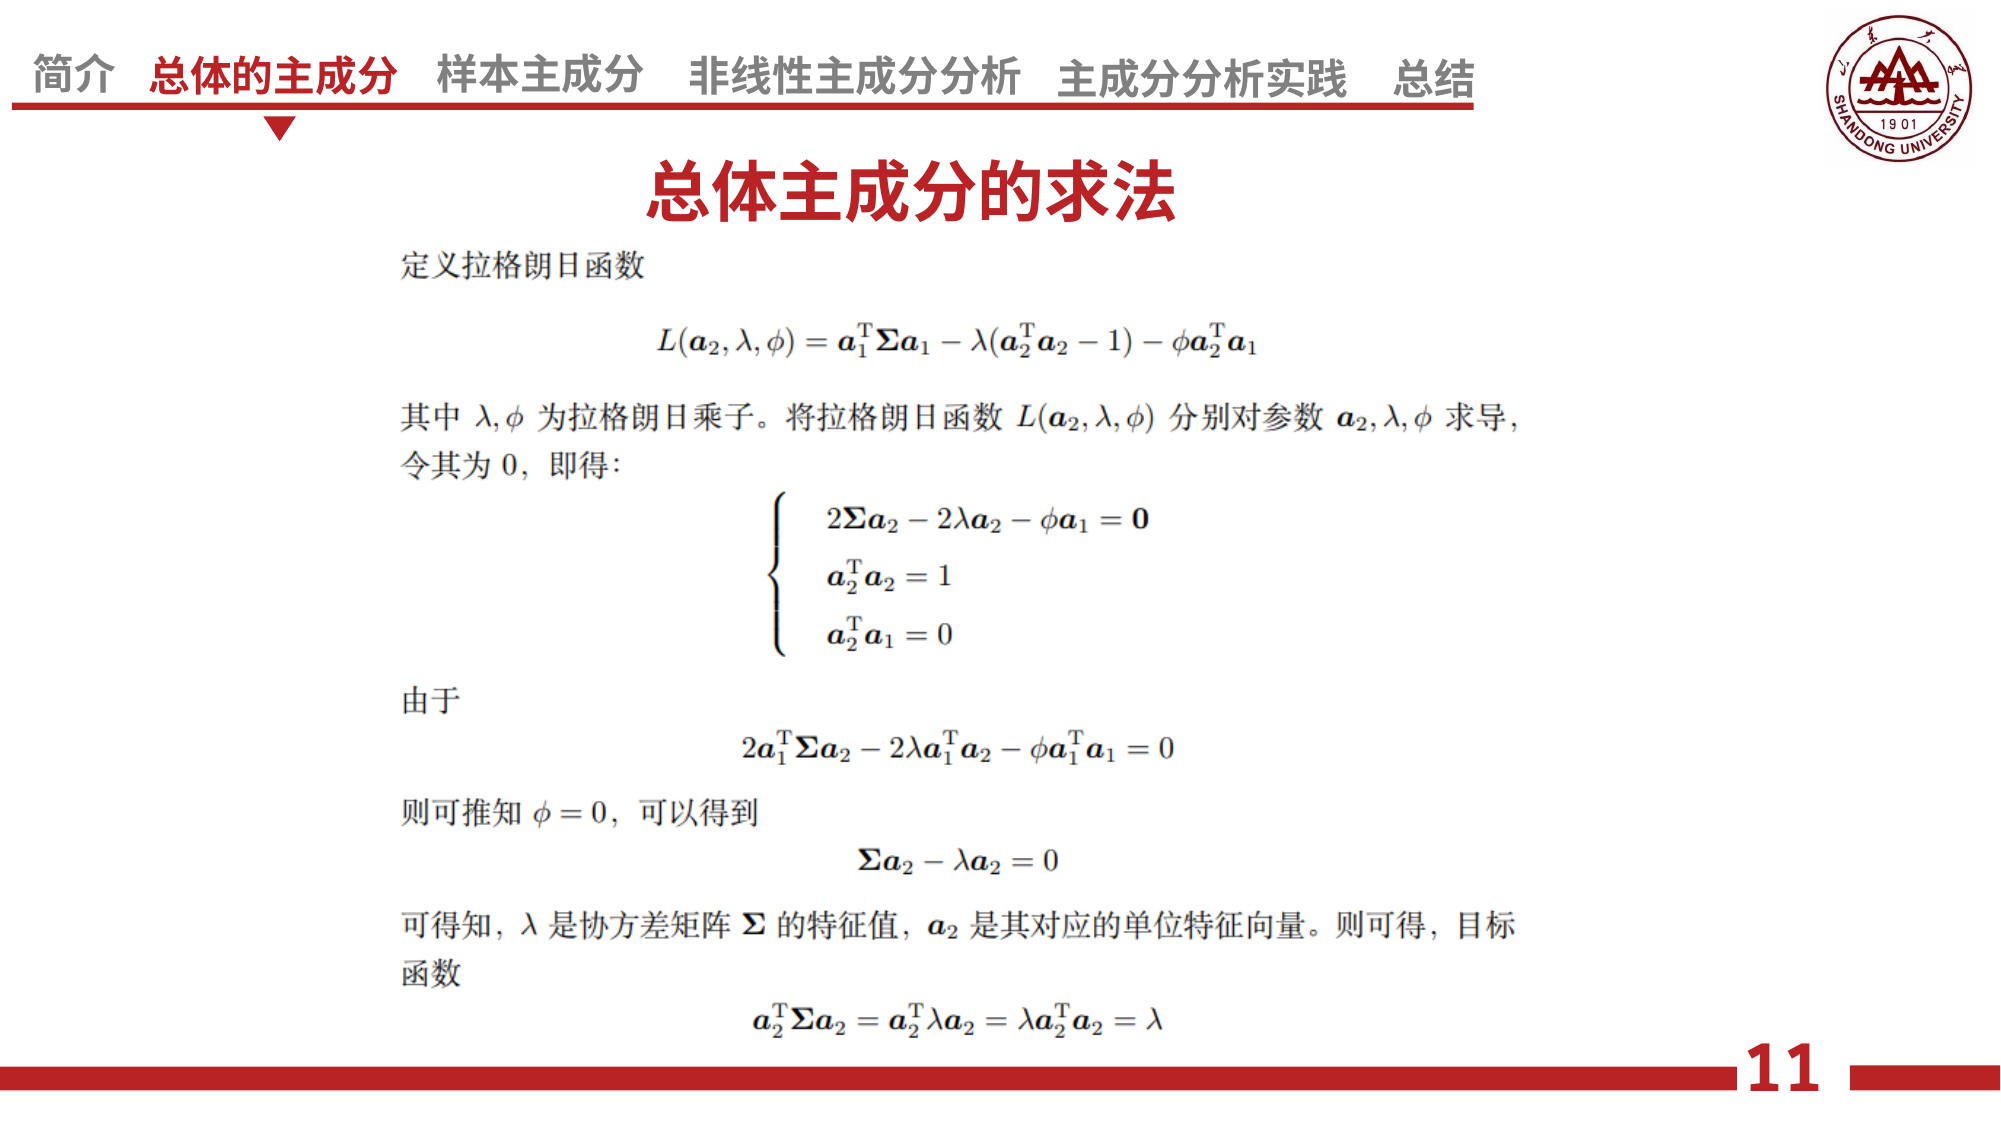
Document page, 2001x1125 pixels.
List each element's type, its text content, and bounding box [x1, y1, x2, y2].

text_box 总体主成分的求法 [629, 142, 1194, 237]
picture [1820, 9, 1977, 167]
picture [385, 238, 1577, 1057]
